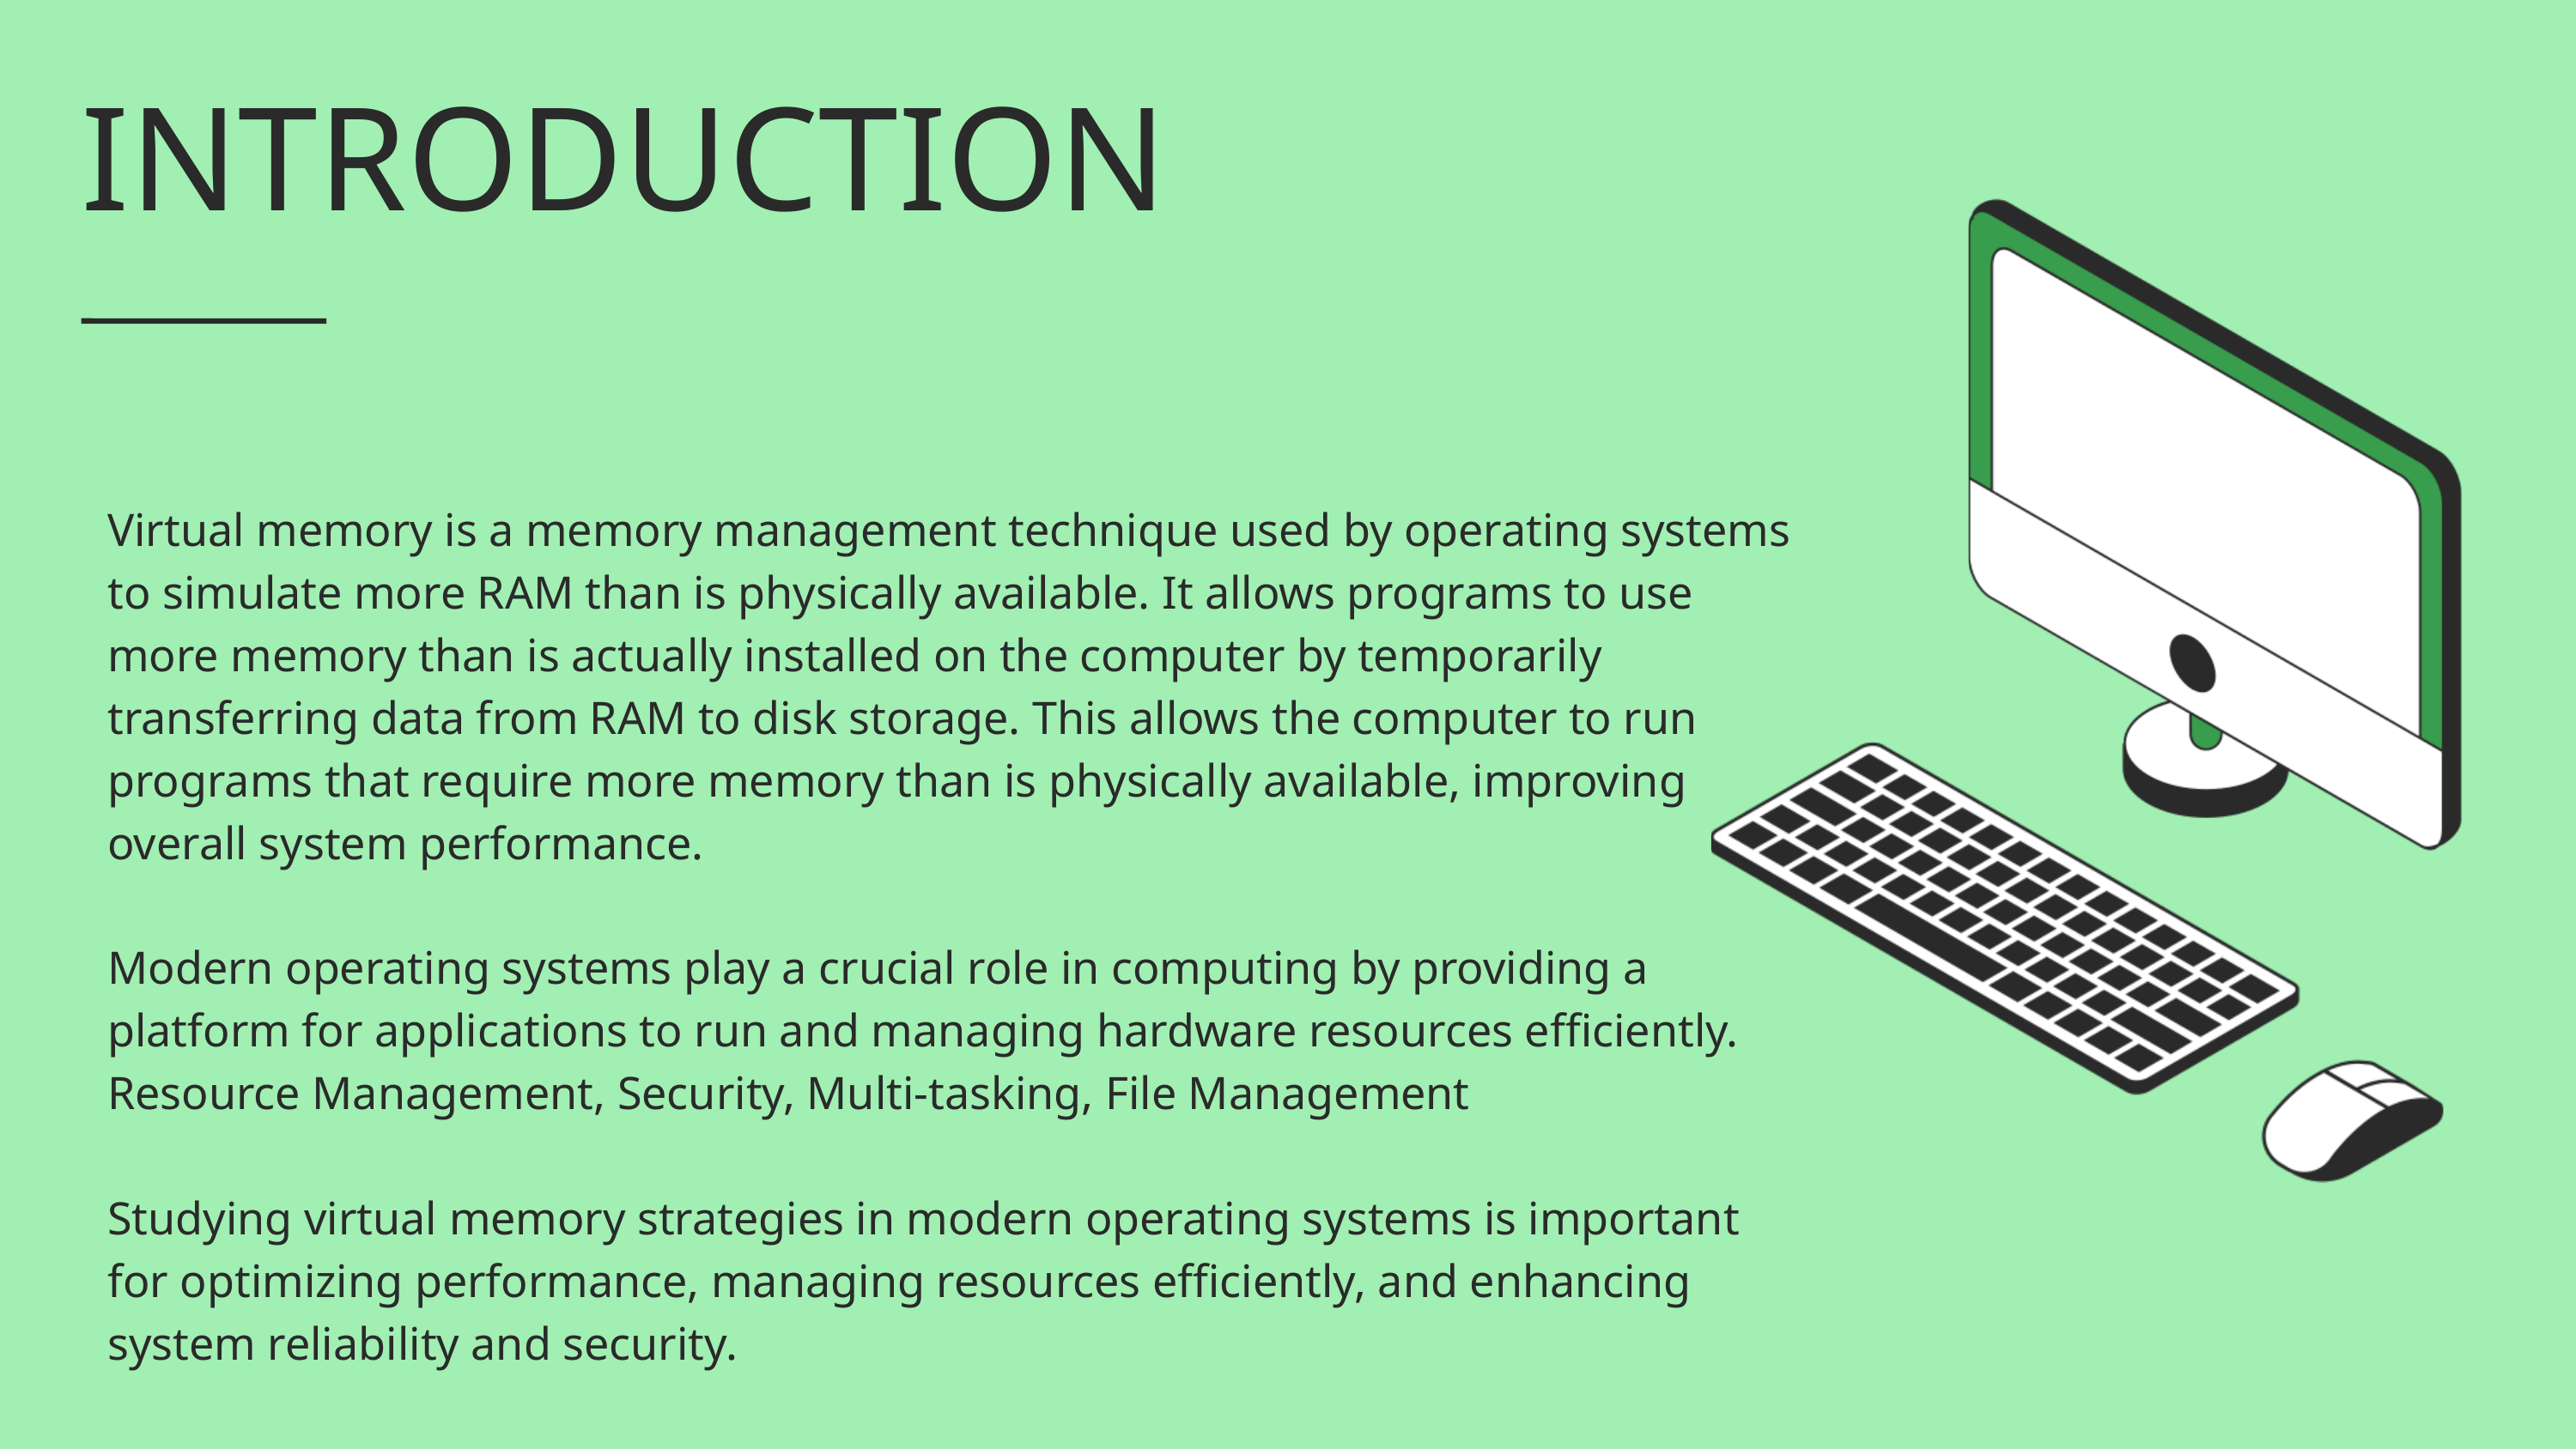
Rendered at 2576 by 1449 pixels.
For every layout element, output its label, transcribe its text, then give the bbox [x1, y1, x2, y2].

text_box INTRODUCTION [81, 67, 1771, 239]
text_box Virtual memory is a memory management technique used by operating systems to simulate more RAM than is physically available. It allows programs to use more memory than is actually installed on the computer by temporarily transferring data from RAM to disk storage. This allows the computer to run programs that require more memory than is physically available, improving overall system performance. Modern operating systems play a crucial role in computing by providing a platform for applications to run and managing hardware resources efficiently. Resource Management, Security, Multi-tasking, File Management Studying virtual memory strategies in modern operating systems is important for optimizing performance, managing resources efficiently, and enhancing system reliability and security. [107, 493, 1798, 1369]
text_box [1710, 197, 2462, 1183]
